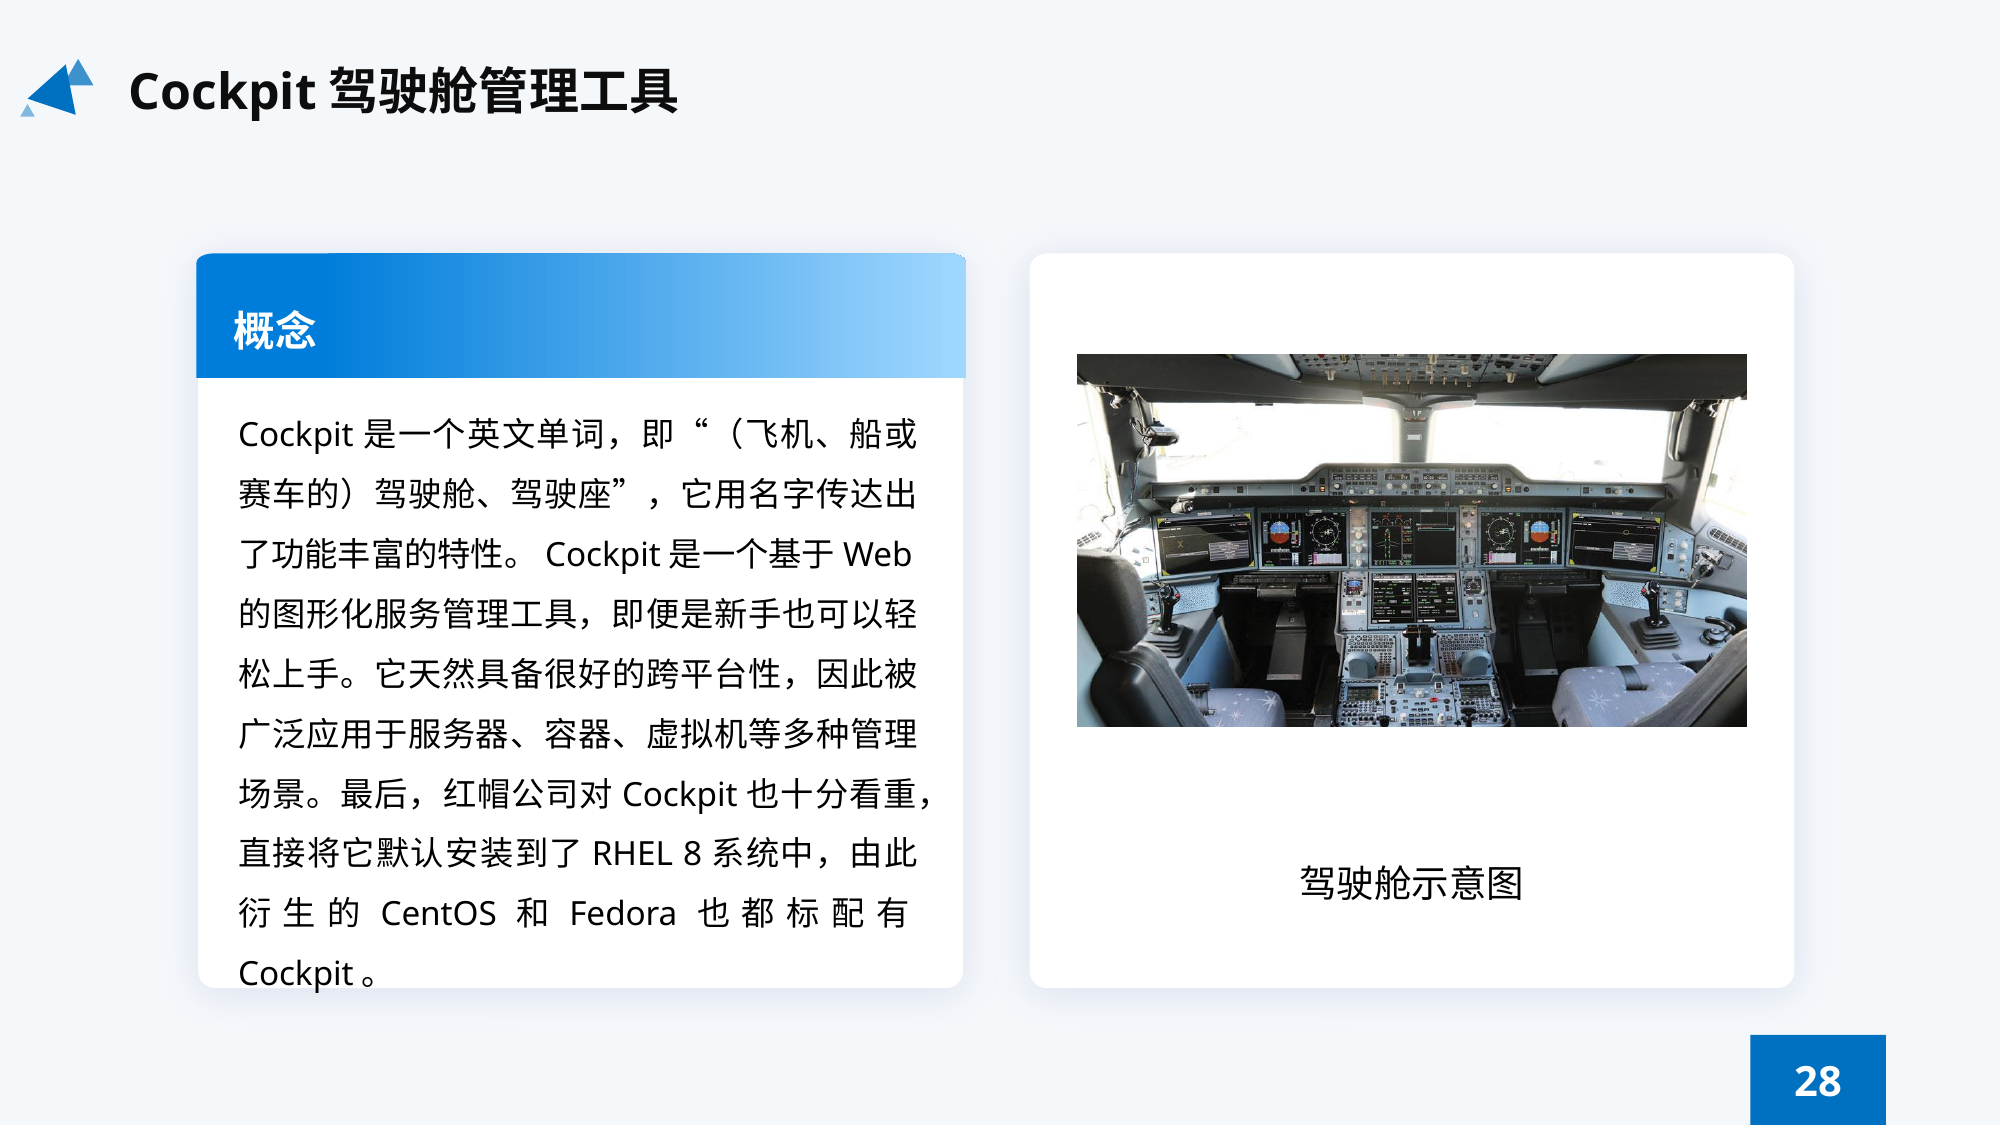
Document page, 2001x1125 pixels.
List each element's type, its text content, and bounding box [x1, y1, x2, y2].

text_box 概念 [218, 297, 332, 362]
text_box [20, 58, 94, 117]
text_box Cockpit驾驶舱管理工具 [113, 52, 1086, 127]
picture [1077, 354, 1747, 727]
text_box [1028, 252, 1796, 990]
text_box Cockpit是一个英文单词，即“（飞机、船或赛车的）驾驶舱、驾驶座”，它用名字传达出了功能丰富的特性。Cockpit是一个基于Web的图形化服务管理工具，即便是新手也可以轻松上手。它天然具备很好的跨平台性，因此被广泛应用于服务器、容器、虚拟机等多种管理场景。最后，红帽公司对Cockpit也十分看重，直接将它默认安装到了RHEL 8系统中，由此衍生的CentOS和Fedora也都标配有Cockpit。 [223, 386, 933, 1000]
text_box [197, 380, 965, 990]
text_box [195, 252, 967, 380]
text_box 驾驶舱示意图 [1121, 852, 1703, 913]
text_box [1750, 1034, 1886, 1125]
